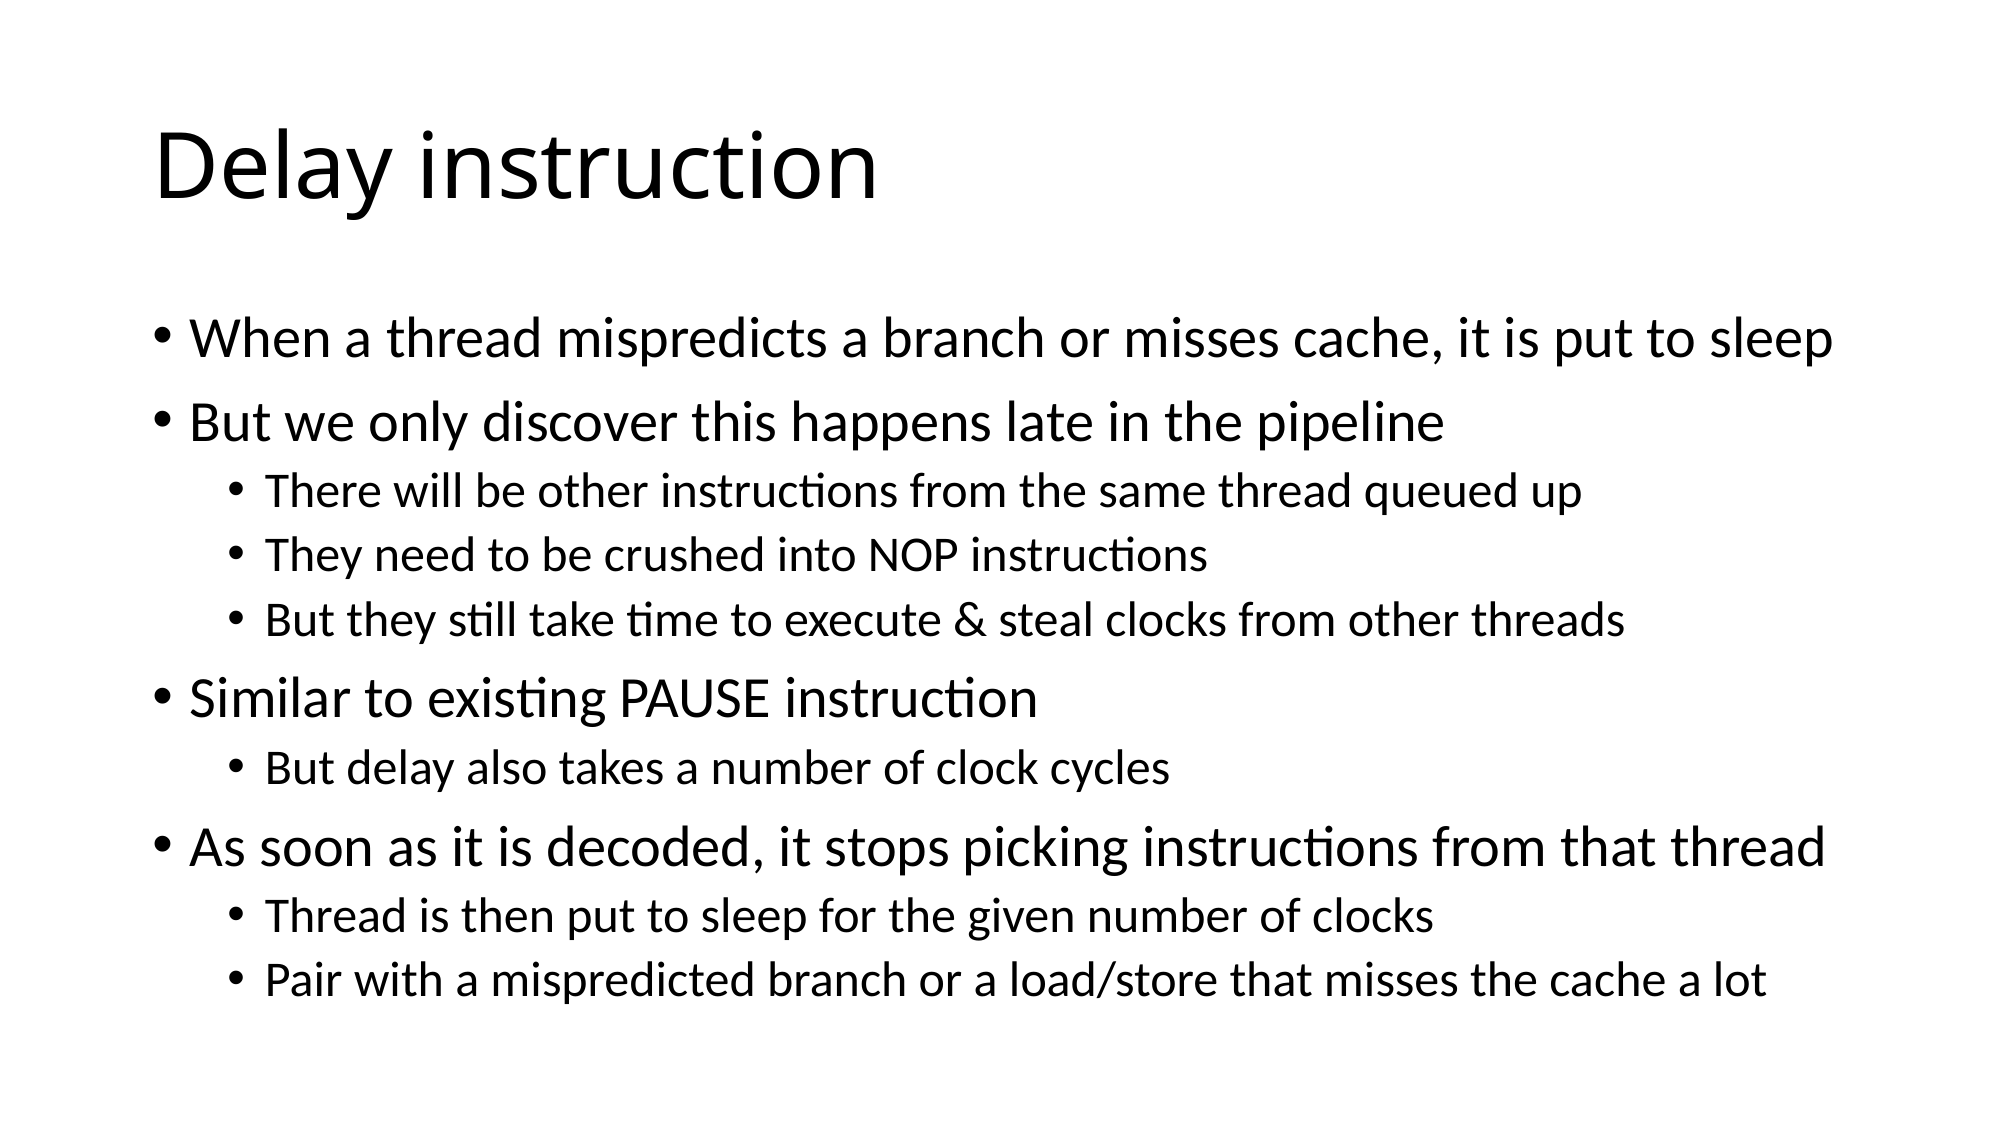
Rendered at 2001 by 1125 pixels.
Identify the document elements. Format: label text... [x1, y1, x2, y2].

title Delay instruction [137, 59, 1863, 278]
list When a thread mispredicts a branch or misses cache, it is put to sleep But we only discover this happens late in the pipeline There will be other instructions from the same thread queued up They need to be crushed into NOP instructions But they still take time to execute & steal clocks from other threads Similar to existing PAUSE instruction But delay also takes a number of clock cycles As soon as it is decoded, it stops picking instructions from that thread Thread is then put to sleep for the given number of clocks Pair with a mispredicted branch or a load/store that misses the cache a lot [137, 299, 1863, 1014]
